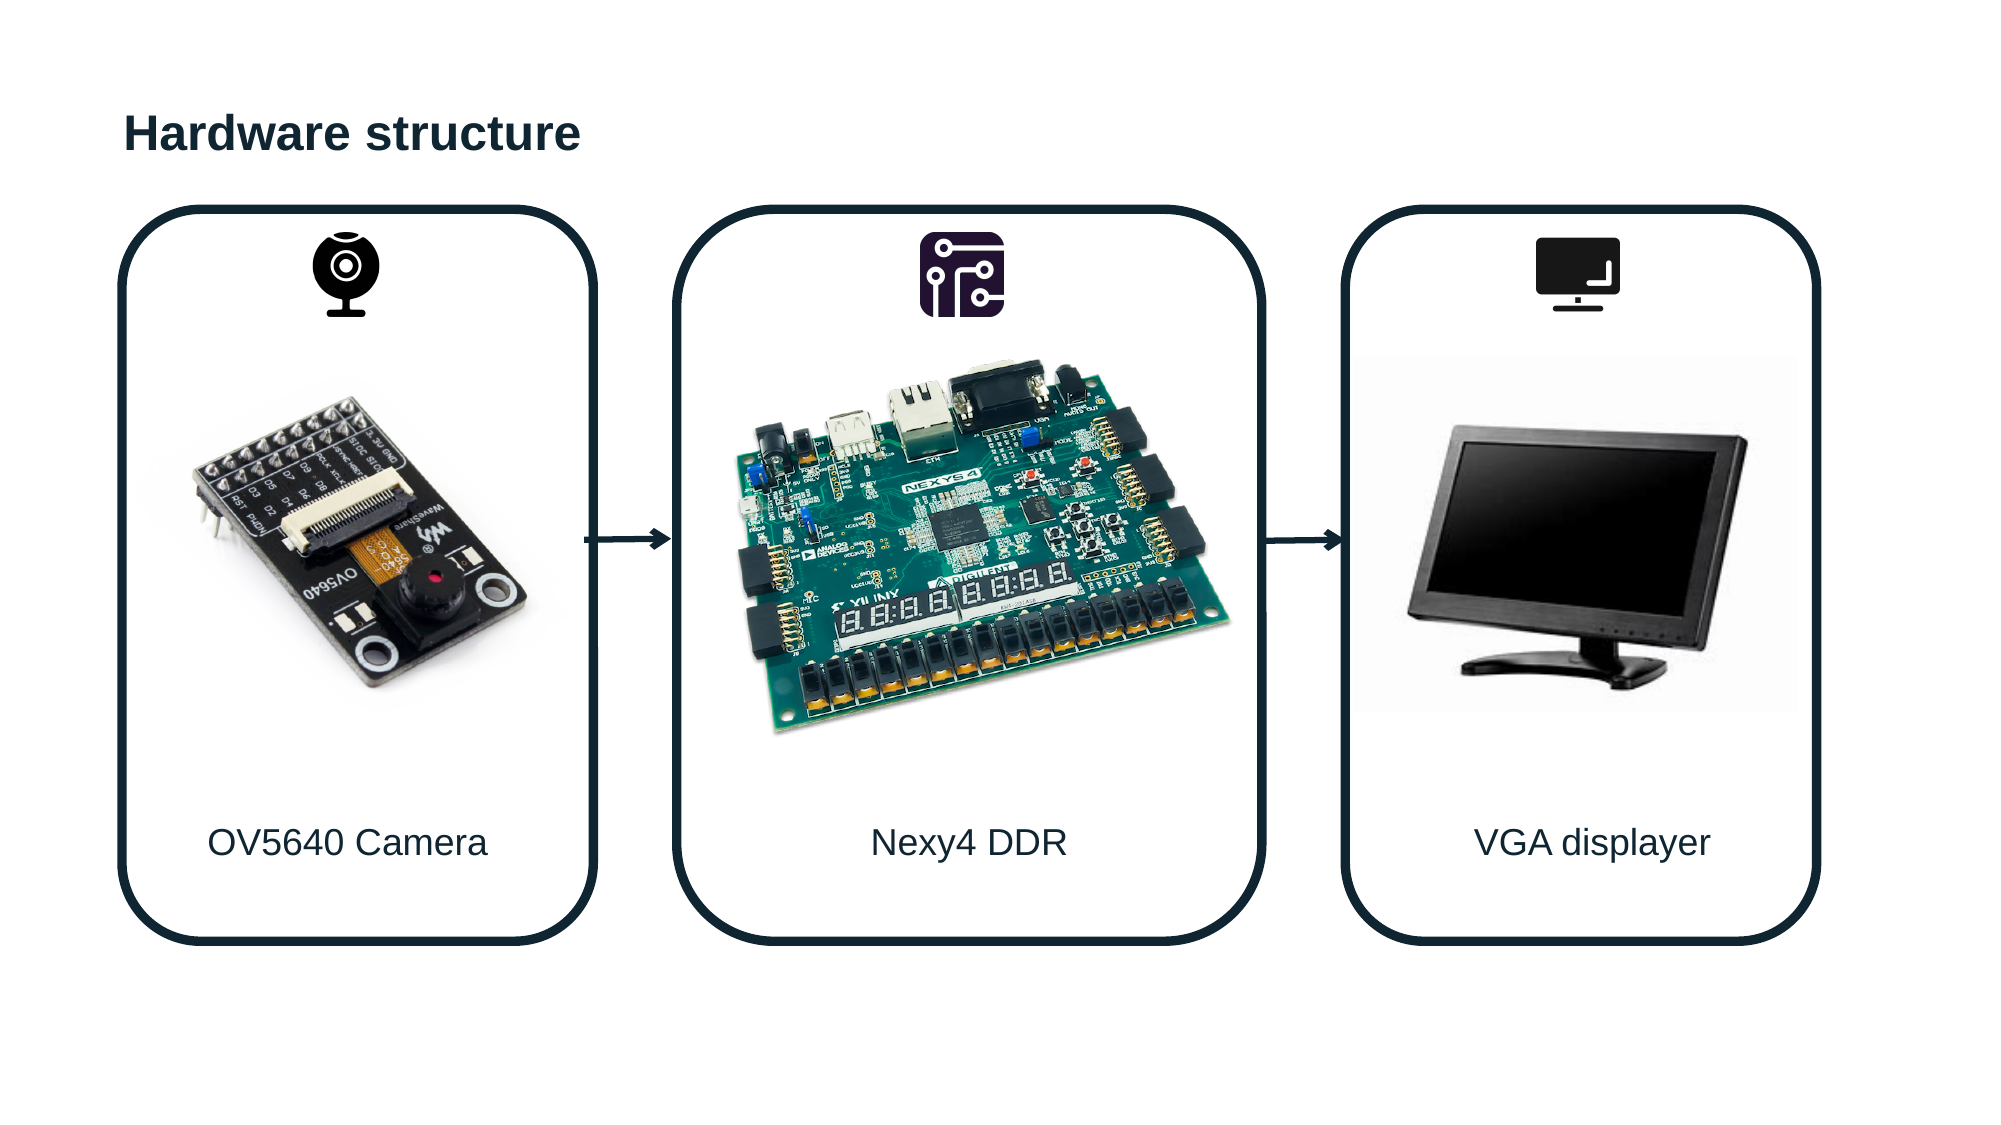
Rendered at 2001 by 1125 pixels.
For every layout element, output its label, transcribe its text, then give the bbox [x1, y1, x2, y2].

text_box [1344, 208, 1818, 943]
text_box [120, 208, 595, 943]
text_box Nexy4 DDR [803, 811, 1136, 871]
picture [133, 357, 585, 722]
picture [732, 357, 1234, 738]
text_box [675, 208, 1263, 943]
picture [920, 232, 1004, 317]
picture [304, 232, 388, 317]
text_box OV5640 Camera [192, 811, 525, 871]
picture [1535, 232, 1620, 317]
title Hardware structure [108, 0, 1890, 169]
text_box VGA displayer [1426, 811, 1759, 871]
picture [1354, 357, 1797, 713]
